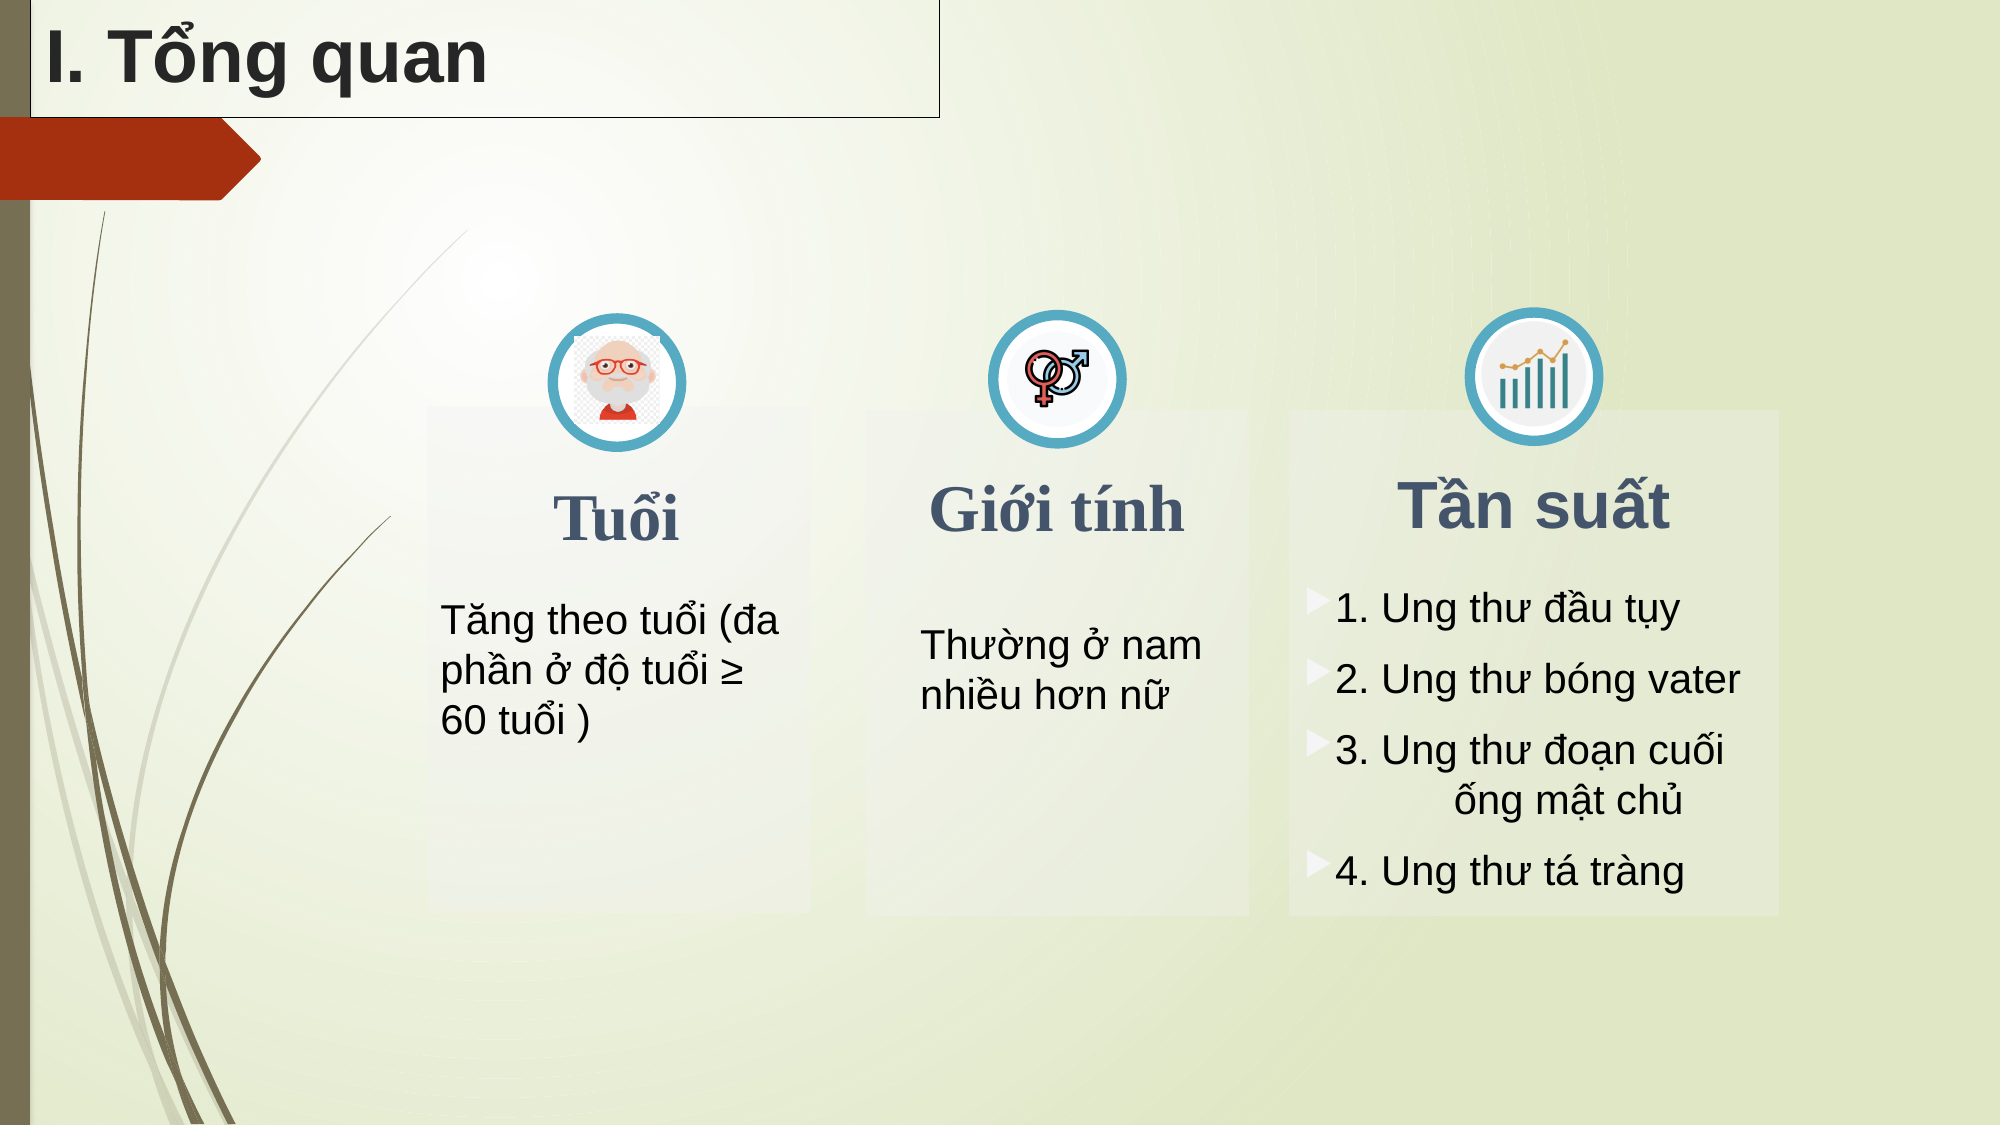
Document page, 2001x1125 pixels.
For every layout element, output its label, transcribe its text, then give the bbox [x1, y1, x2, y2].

text_box Tần suất [1342, 458, 1726, 546]
text_box Tăng theo tuổi (đa phần ở độ tuổi ≥ 60 tuổi ) [425, 599, 809, 737]
text_box Thường ở nam nhiều hơn nữ [905, 598, 1289, 737]
text_box Tuổi [425, 470, 809, 558]
text_box [865, 410, 1249, 461]
picture [1006, 331, 1108, 427]
text_box [1509, 436, 1559, 441]
text_box [1112, 345, 1122, 413]
text_box [1027, 436, 1088, 444]
picture [1478, 320, 1590, 427]
text_box [1469, 354, 1474, 400]
text_box [993, 346, 1002, 412]
text_box [1289, 410, 1779, 603]
text_box [1016, 315, 1099, 330]
text_box [865, 549, 1249, 917]
text_box [1289, 871, 1779, 917]
text_box [552, 318, 682, 447]
text_box 1. Ung thư đầu tụy 2. Ung thư bóng vater 3. Ung thư đoạn cuối ống mật chủ 4. Ung thư tá tràng [1289, 603, 1779, 871]
text_box I. Tổng quan [30, 0, 940, 118]
text_box Giới tính [865, 461, 1249, 549]
text_box [1594, 353, 1599, 400]
picture [573, 336, 661, 424]
text_box [427, 406, 811, 913]
text_box [1503, 312, 1565, 320]
